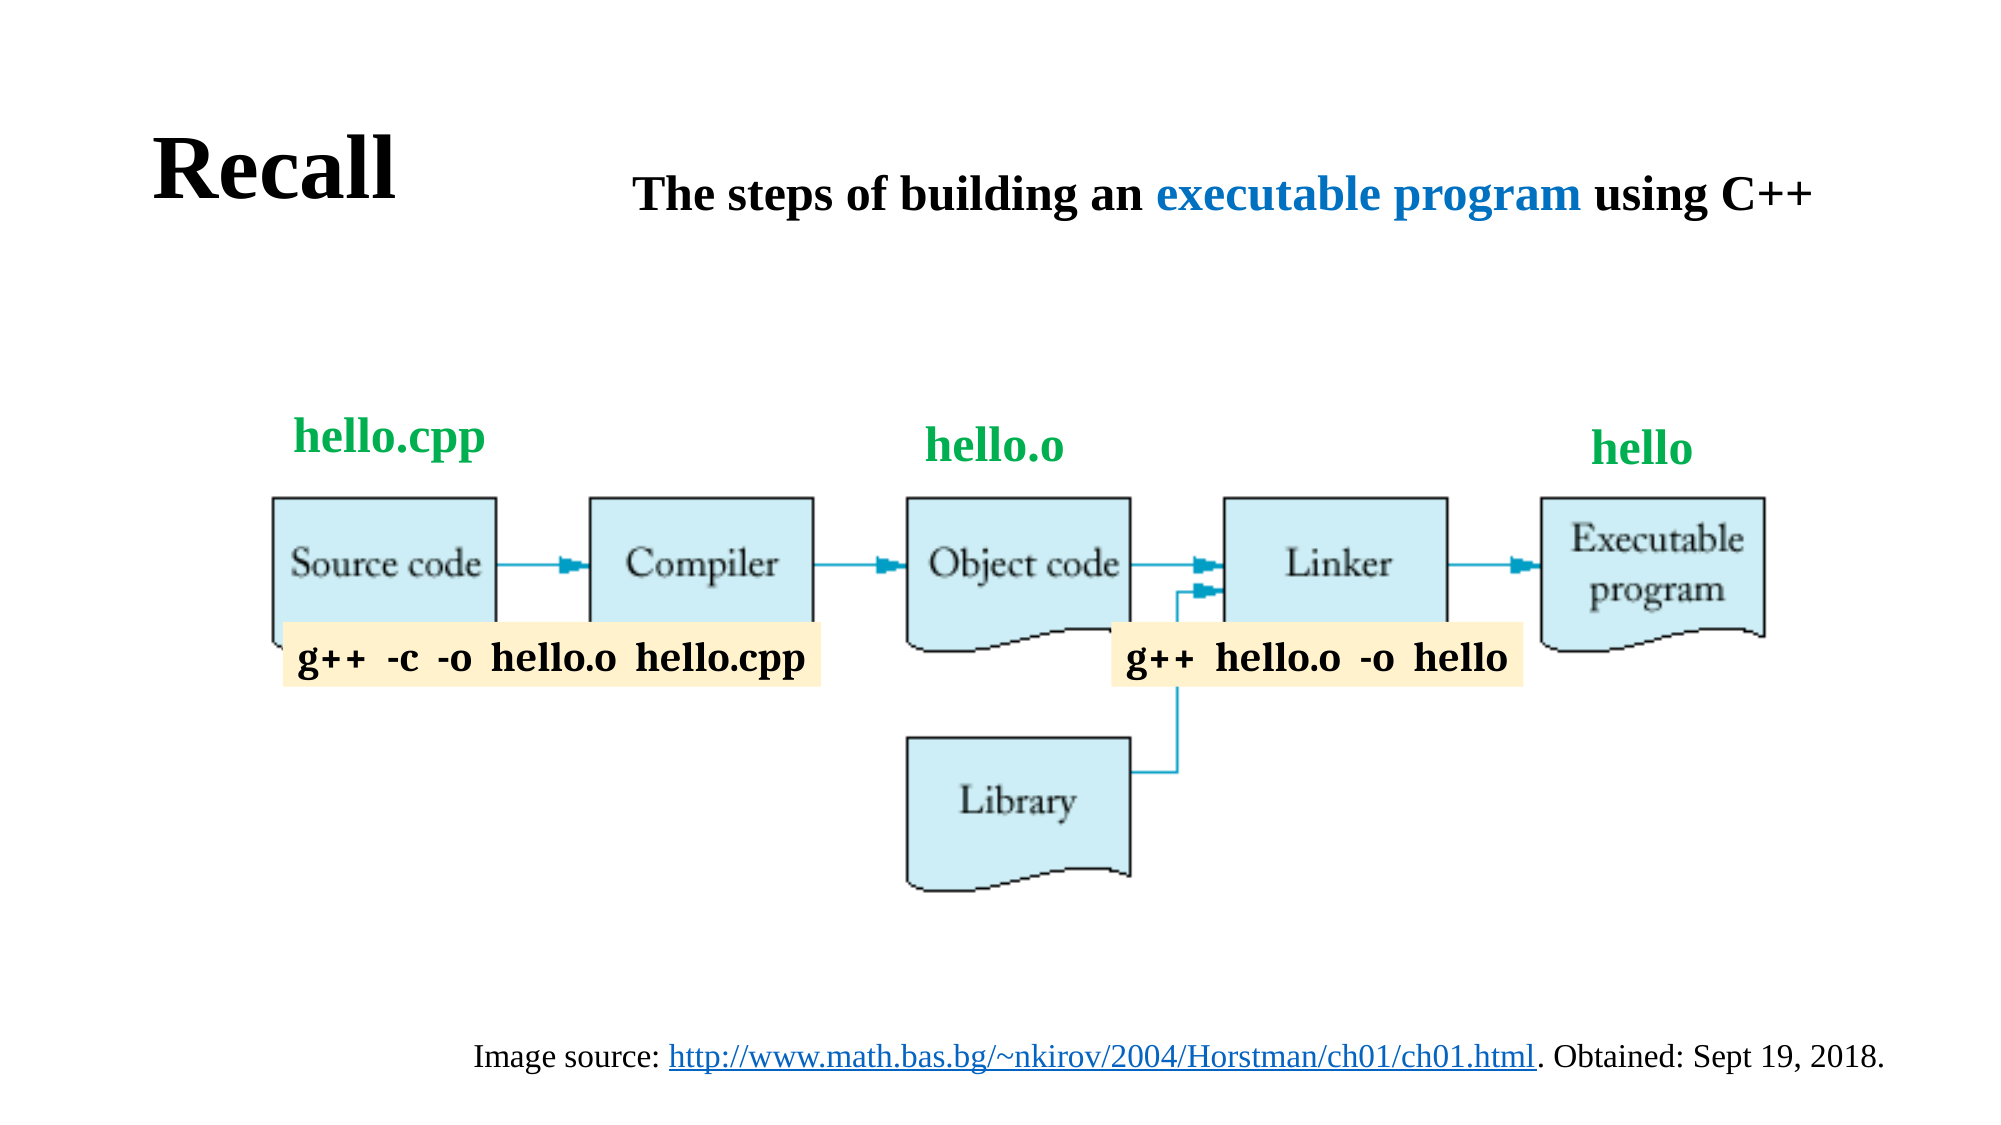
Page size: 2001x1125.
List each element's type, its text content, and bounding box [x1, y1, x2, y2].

title Recall [137, 59, 1863, 278]
text_box hello [1576, 376, 1760, 468]
picture [228, 468, 1806, 925]
text_box hello.o [909, 373, 1187, 468]
text_box hello.cpp [278, 365, 524, 468]
text_box Image source: http://www.math.bas.bg/~nkirov/2004/Horstman/ch01/ch01.html. Obtained: Sept 19, 2018. [458, 1006, 1918, 1082]
text_box The steps of building an executable program using C++ [617, 122, 1863, 228]
